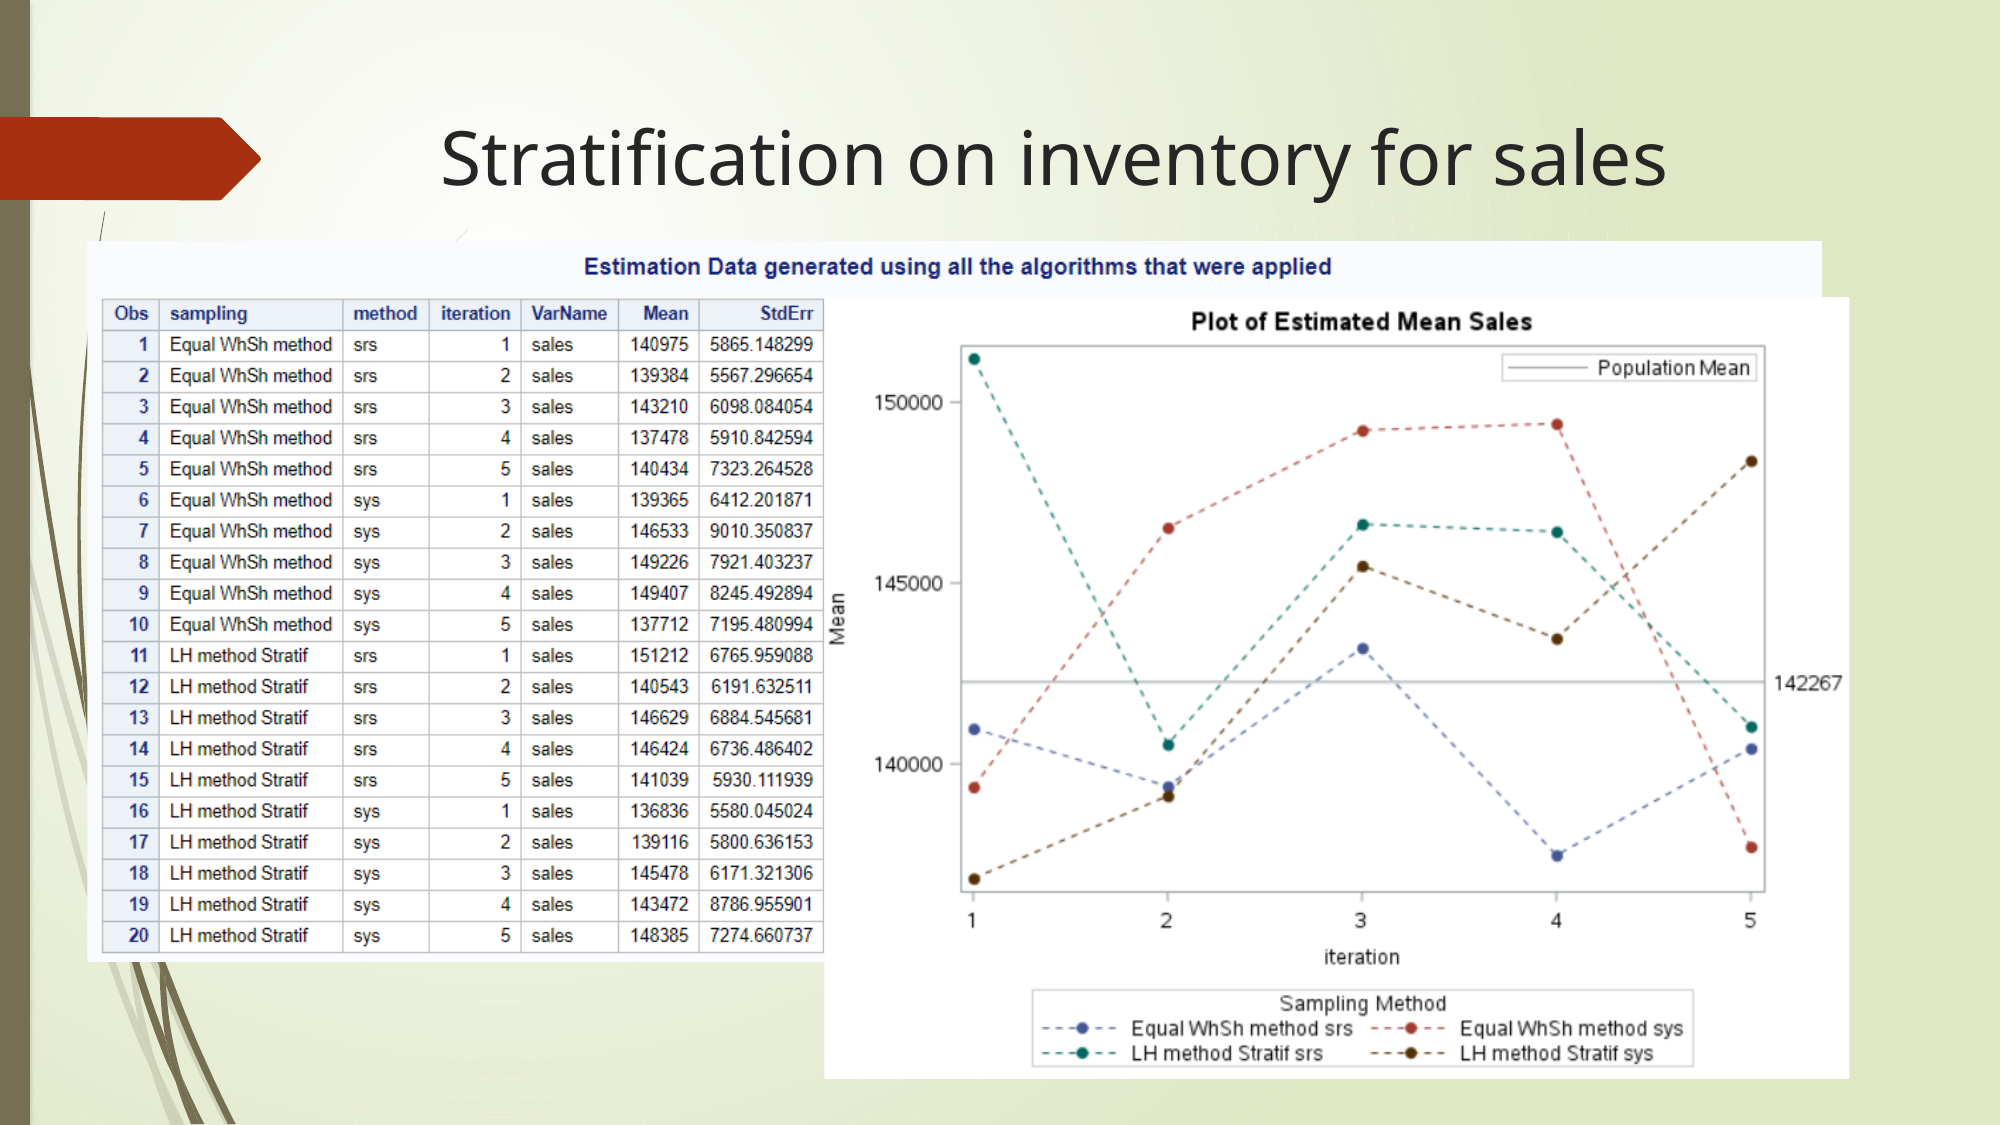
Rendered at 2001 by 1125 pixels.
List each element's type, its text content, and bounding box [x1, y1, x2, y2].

picture [823, 297, 1850, 1079]
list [87, 241, 1823, 963]
title Stratification on inventory for sales [425, 102, 1888, 212]
